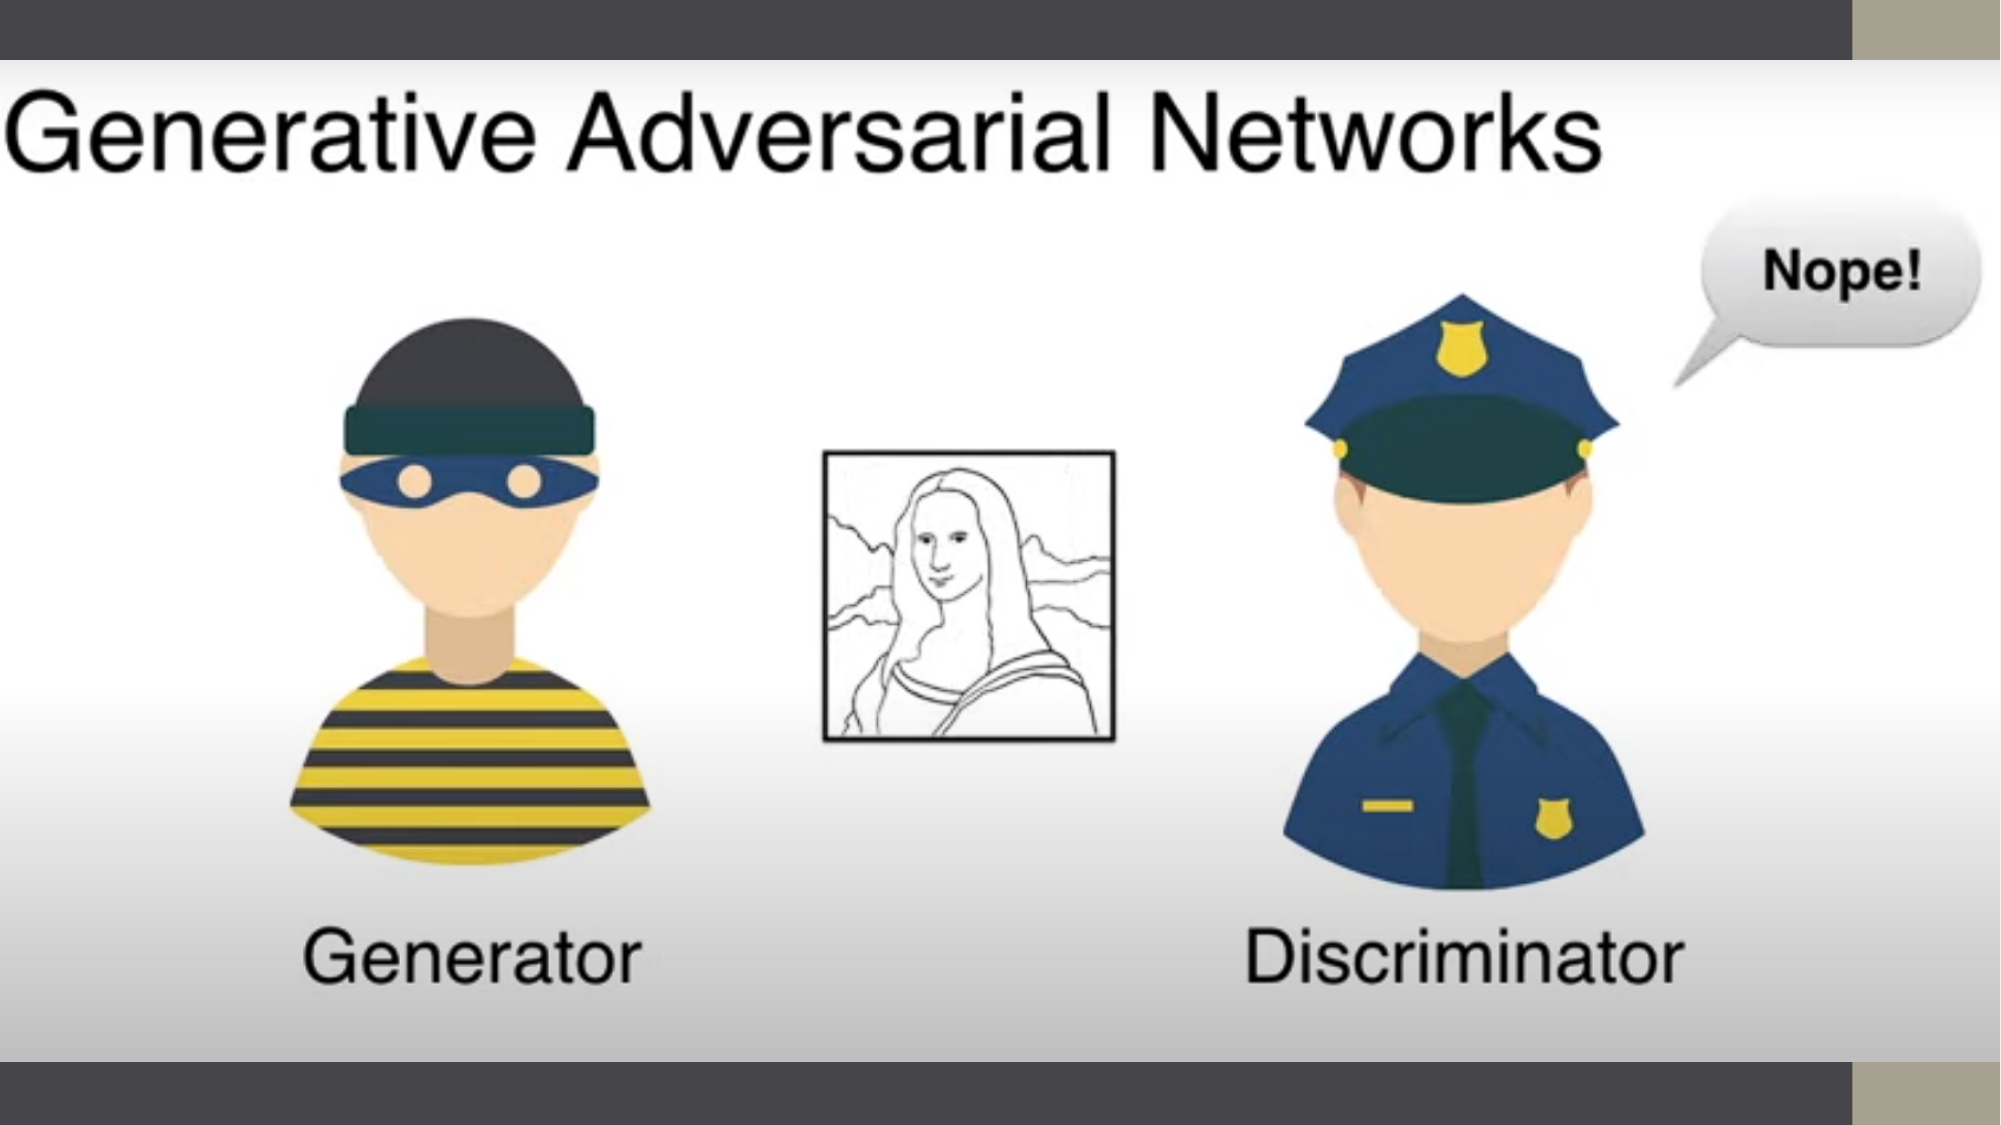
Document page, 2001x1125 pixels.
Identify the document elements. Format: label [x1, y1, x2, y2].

picture [0, 60, 2000, 1062]
